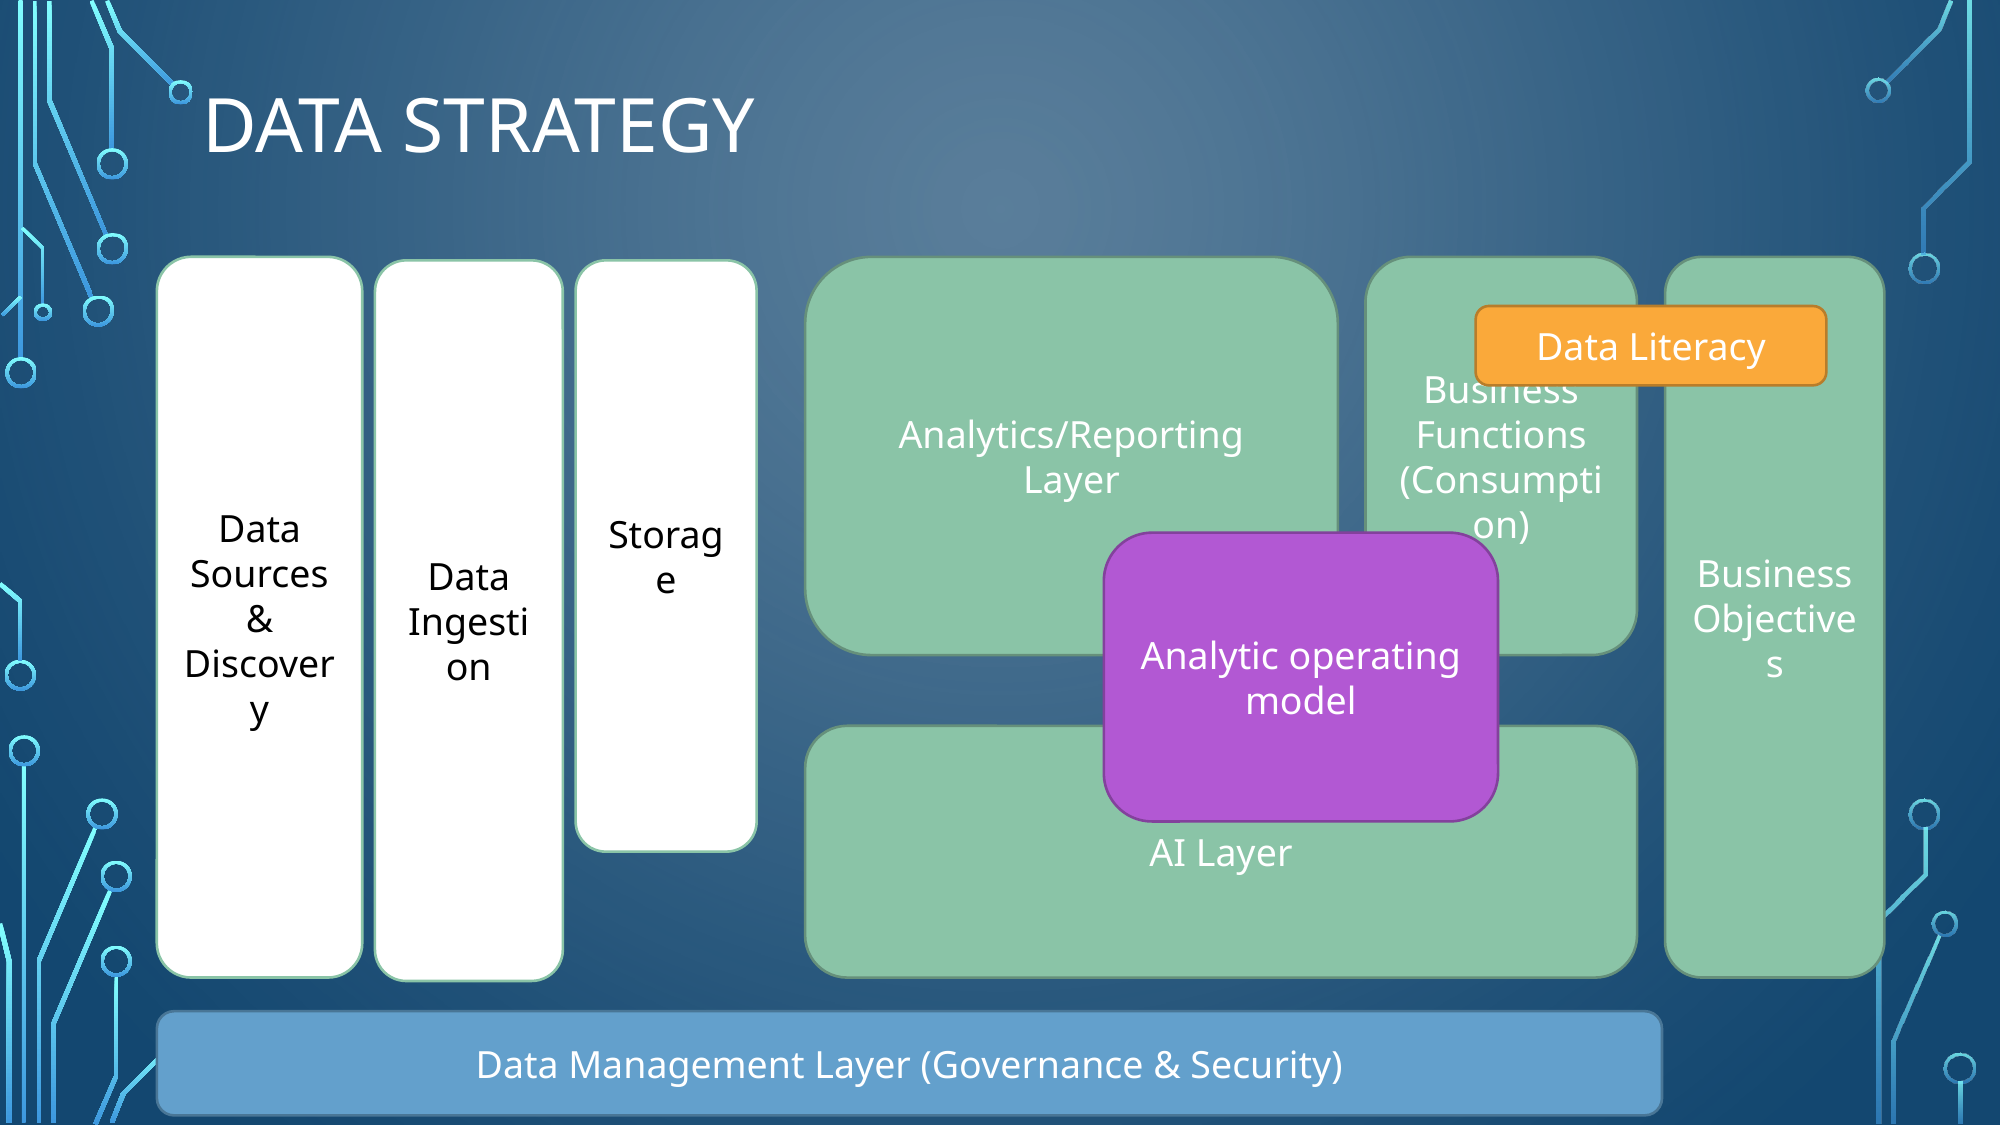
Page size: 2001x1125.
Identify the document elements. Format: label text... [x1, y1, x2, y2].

title data strategy [187, 70, 1813, 187]
text_box Analytics/Reporting Layer [803, 255, 1340, 657]
text_box Data Literacy [1474, 304, 1828, 387]
text_box Data Sources & Discovery [155, 255, 364, 979]
text_box Analytic operating model [1102, 531, 1500, 823]
text_box Data Management Layer (Governance & Security) [155, 1009, 1664, 1117]
text_box Data Ingestion [373, 259, 565, 983]
text_box Business Objectives [1663, 255, 1886, 979]
text_box AI Layer [803, 724, 1639, 979]
text_box Business Functions (Consumption) [1364, 255, 1639, 657]
text_box Storage [574, 259, 758, 853]
